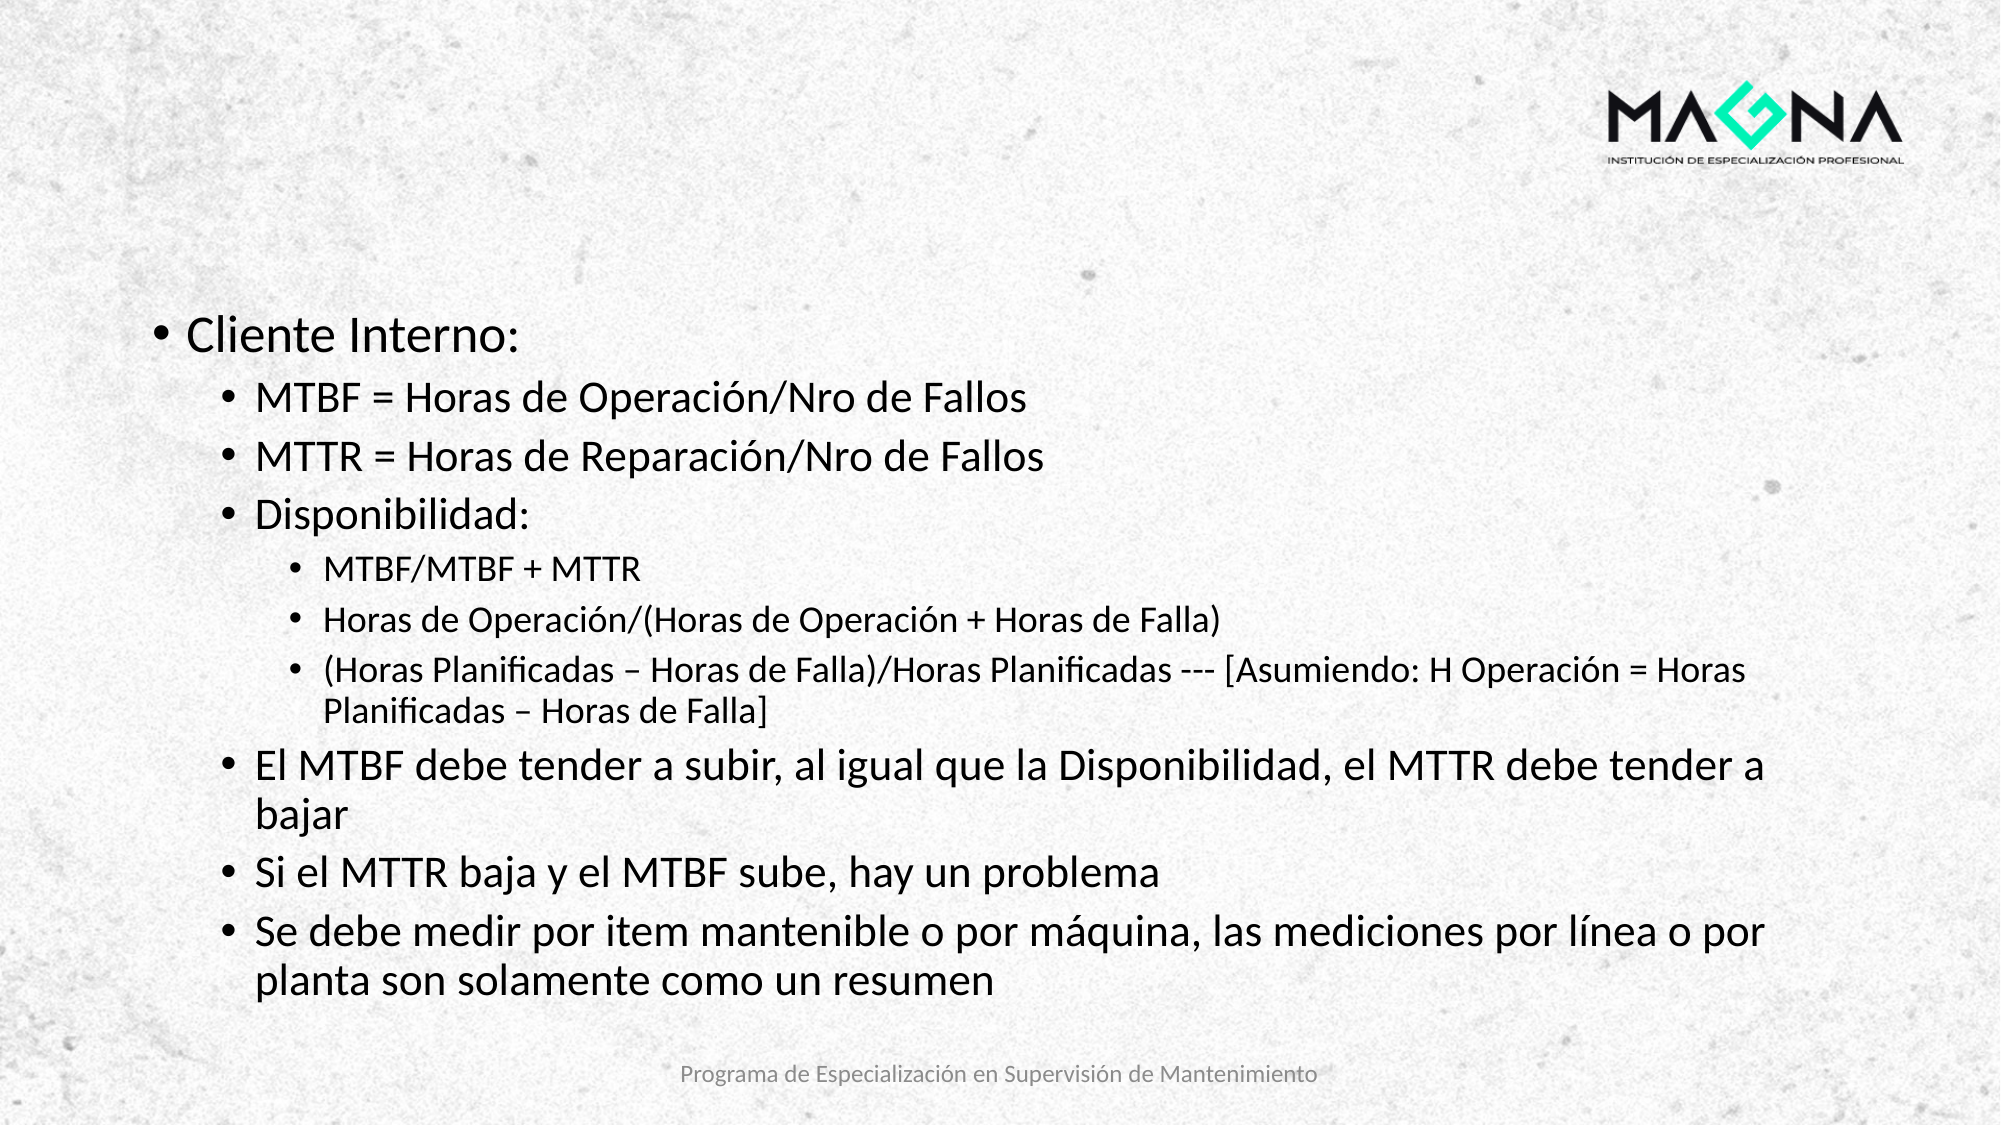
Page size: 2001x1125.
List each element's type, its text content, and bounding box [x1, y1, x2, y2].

list Cliente Interno: MTBF = Horas de Operación/Nro de Fallos MTTR = Horas de Reparación/Nro de Fallos Disponibilidad: MTBF/MTBF + MTTR Horas de Operación/(Horas de Operación + Horas de Falla) (Horas Planificadas – Horas de Falla)/Horas Planificadas --- [Asumiendo: H Operación = Horas Planificadas – Horas de Falla] El MTBF debe tender a subir, al igual que la Disponibilidad, el MTTR debe tender a bajar Si el MTTR baja y el MTBF sube, hay un problema Se debe medir por item mantenible o por máquina, las mediciones por línea o por planta son solamente como un resumen [137, 299, 1863, 1014]
picture [0, 0, 2001, 1125]
